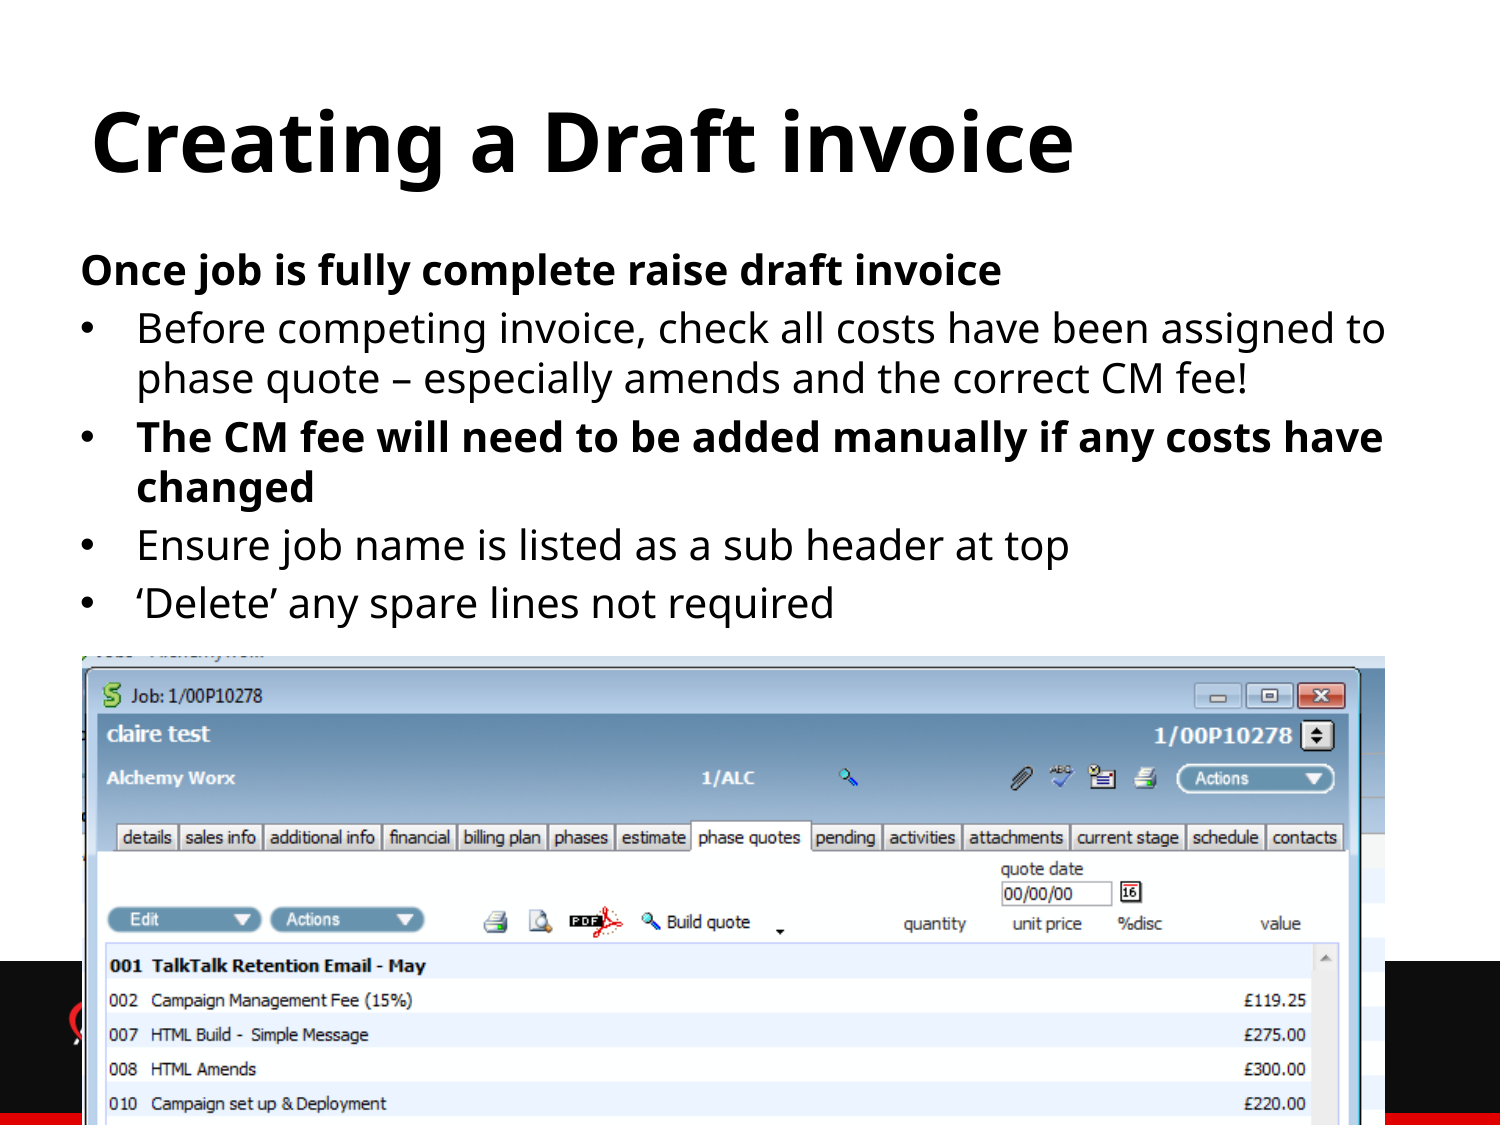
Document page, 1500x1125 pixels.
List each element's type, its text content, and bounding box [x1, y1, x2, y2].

list Once job is fully complete raise draft invoice Before competing invoice, check all costs have been assigned to phase quote – especially amends and the correct CM fee! The CM fee will need to be added manually if any costs have changed Ensure job name is listed as a sub header at top ‘Delete’ any spare lines not required htgghht [64, 207, 1412, 740]
title Creating a Draft invoice [74, 44, 1426, 233]
picture [41, 656, 1385, 1125]
